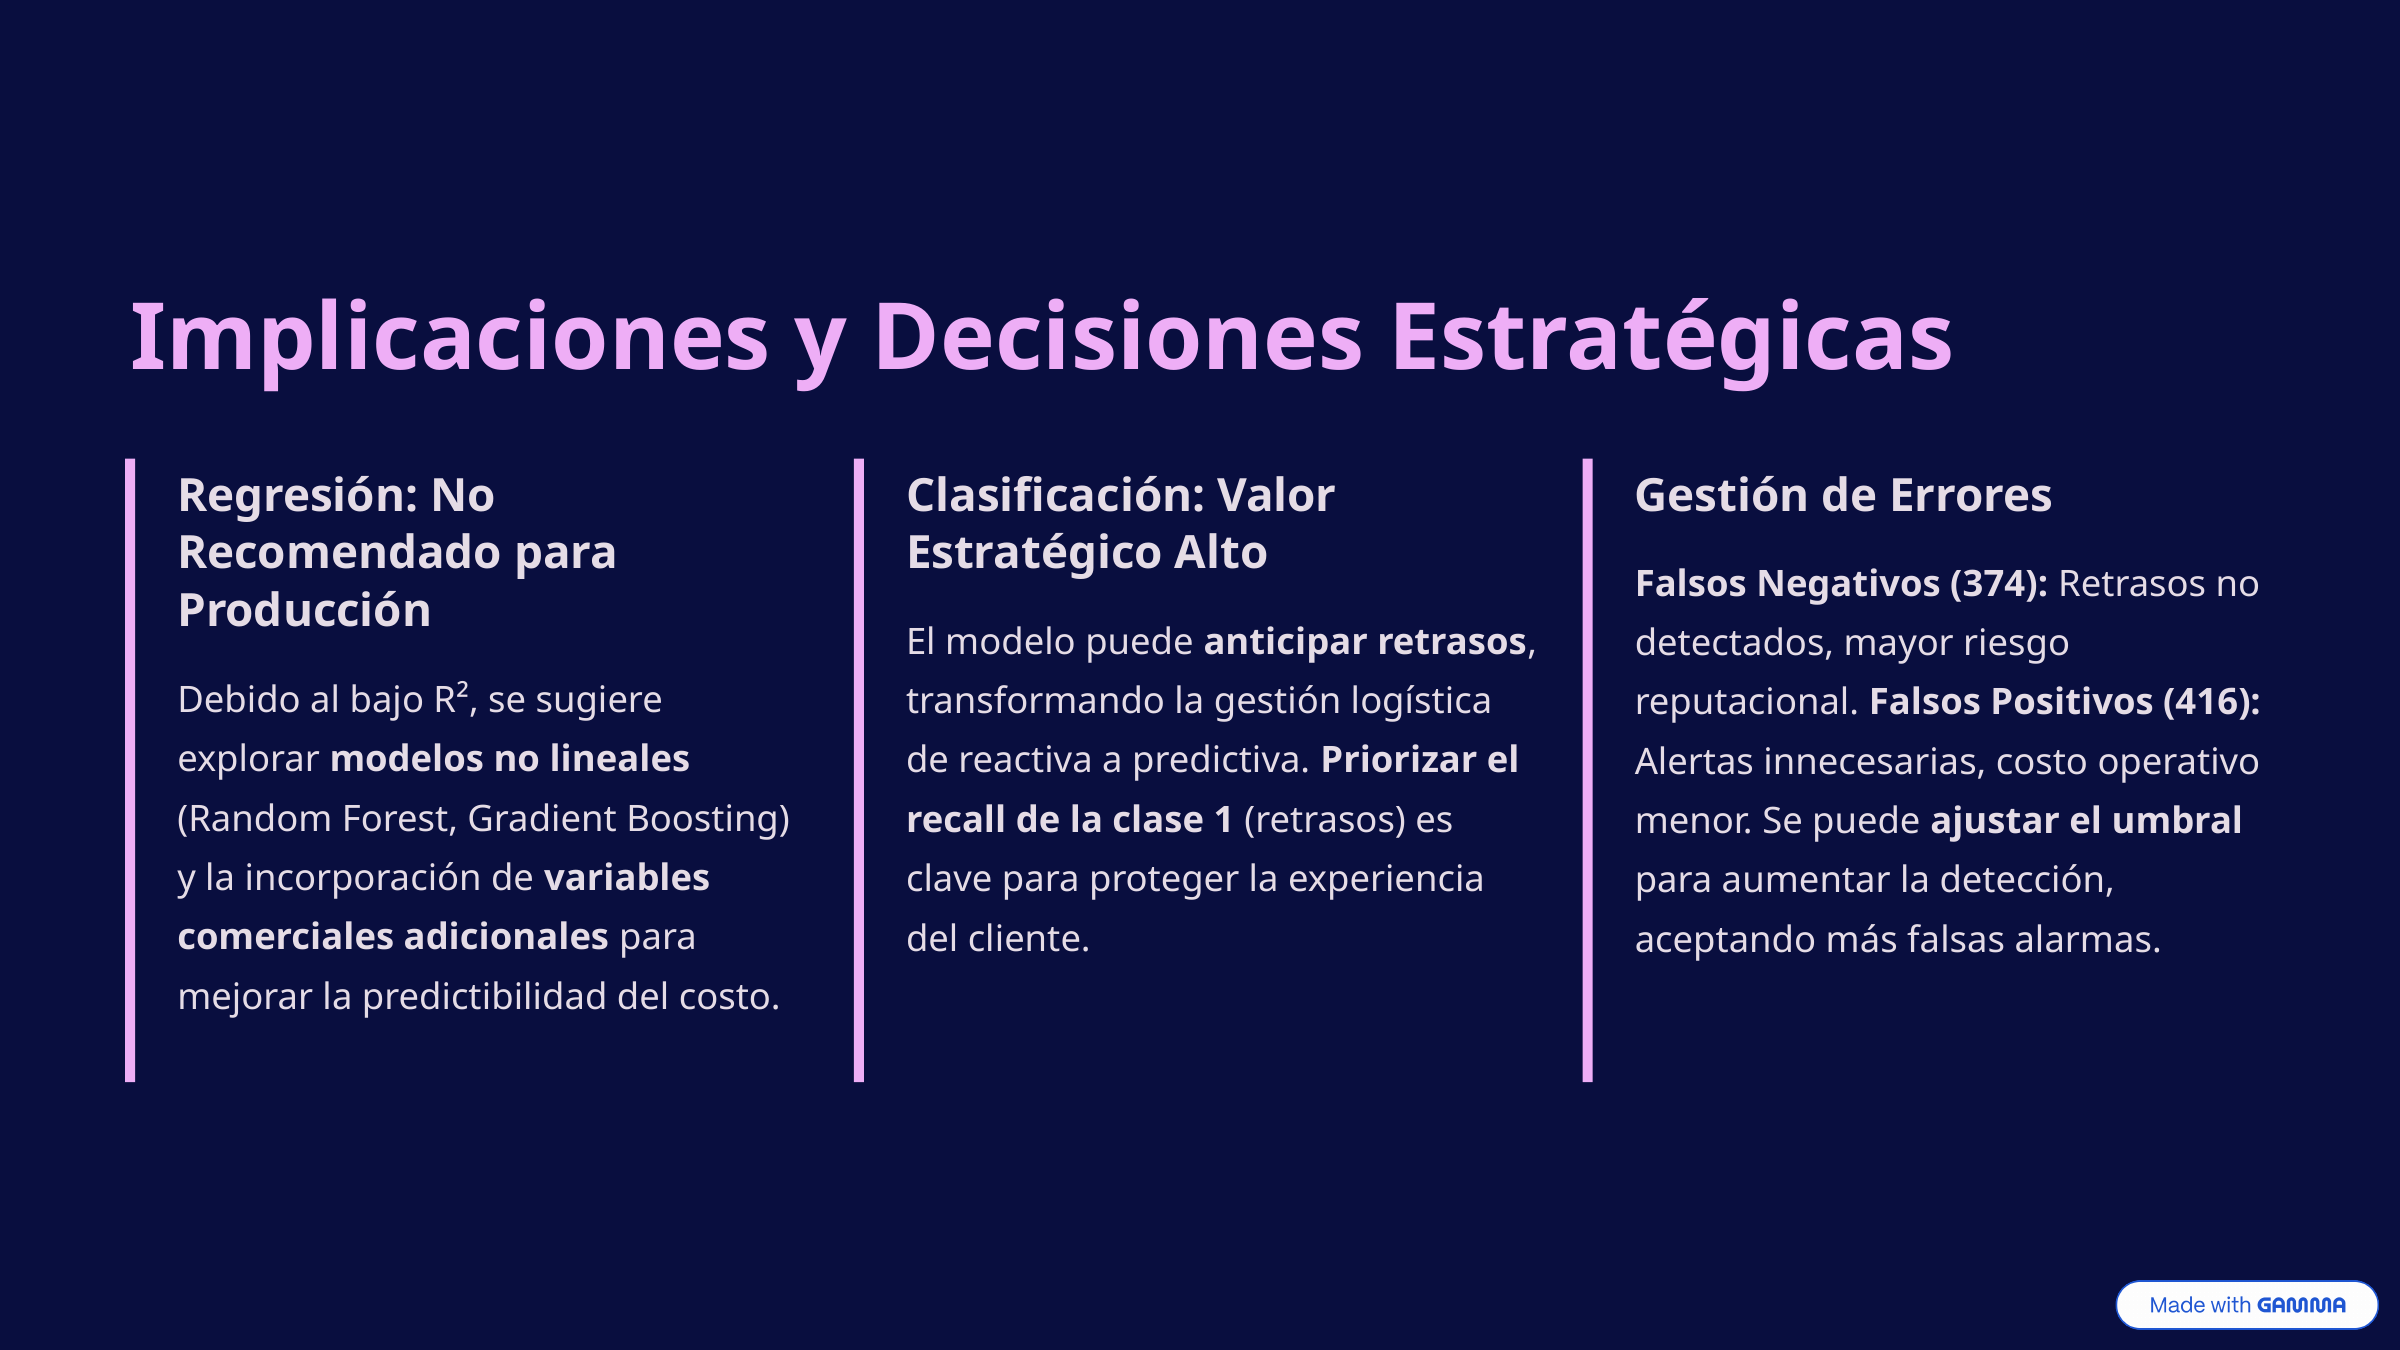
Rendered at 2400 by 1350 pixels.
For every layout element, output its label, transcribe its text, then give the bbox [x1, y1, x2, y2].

text_box El modelo puede anticipar retrasos, transformando la gestión logística de reactiva a predictiva. Priorizar el recall de la clase 1 (retrasos) es clave para proteger la experiencia del cliente. [906, 602, 1541, 1019]
text_box Regresión: No Recomendado para Producción [177, 463, 813, 638]
text_box Implicaciones y Decisiones Estratégicas [130, 272, 1971, 390]
text_box [125, 458, 136, 1083]
picture [2106, 1271, 2389, 1339]
text_box Debido al bajo R², se sugiere explorar modelos no lineales (Random Forest, Gradient Boosting) y la incorporación de variables comerciales adicionales para mejorar la predictibilidad del costo. [177, 660, 813, 1077]
text_box Gestión de Errores [1634, 463, 2100, 522]
text_box Clasificación: Valor Estratégico Alto [906, 463, 1541, 580]
text_box [1582, 458, 1593, 1083]
text_box [853, 458, 864, 1083]
text_box Falsos Negativos (374): Retrasos no detectados, mayor riesgo reputacional. Falsos Positivos (416): Alertas innecesarias, costo operativo menor. Se puede ajustar el umbral para aumentar la detección, aceptando más falsas alarmas. [1634, 544, 2270, 1021]
